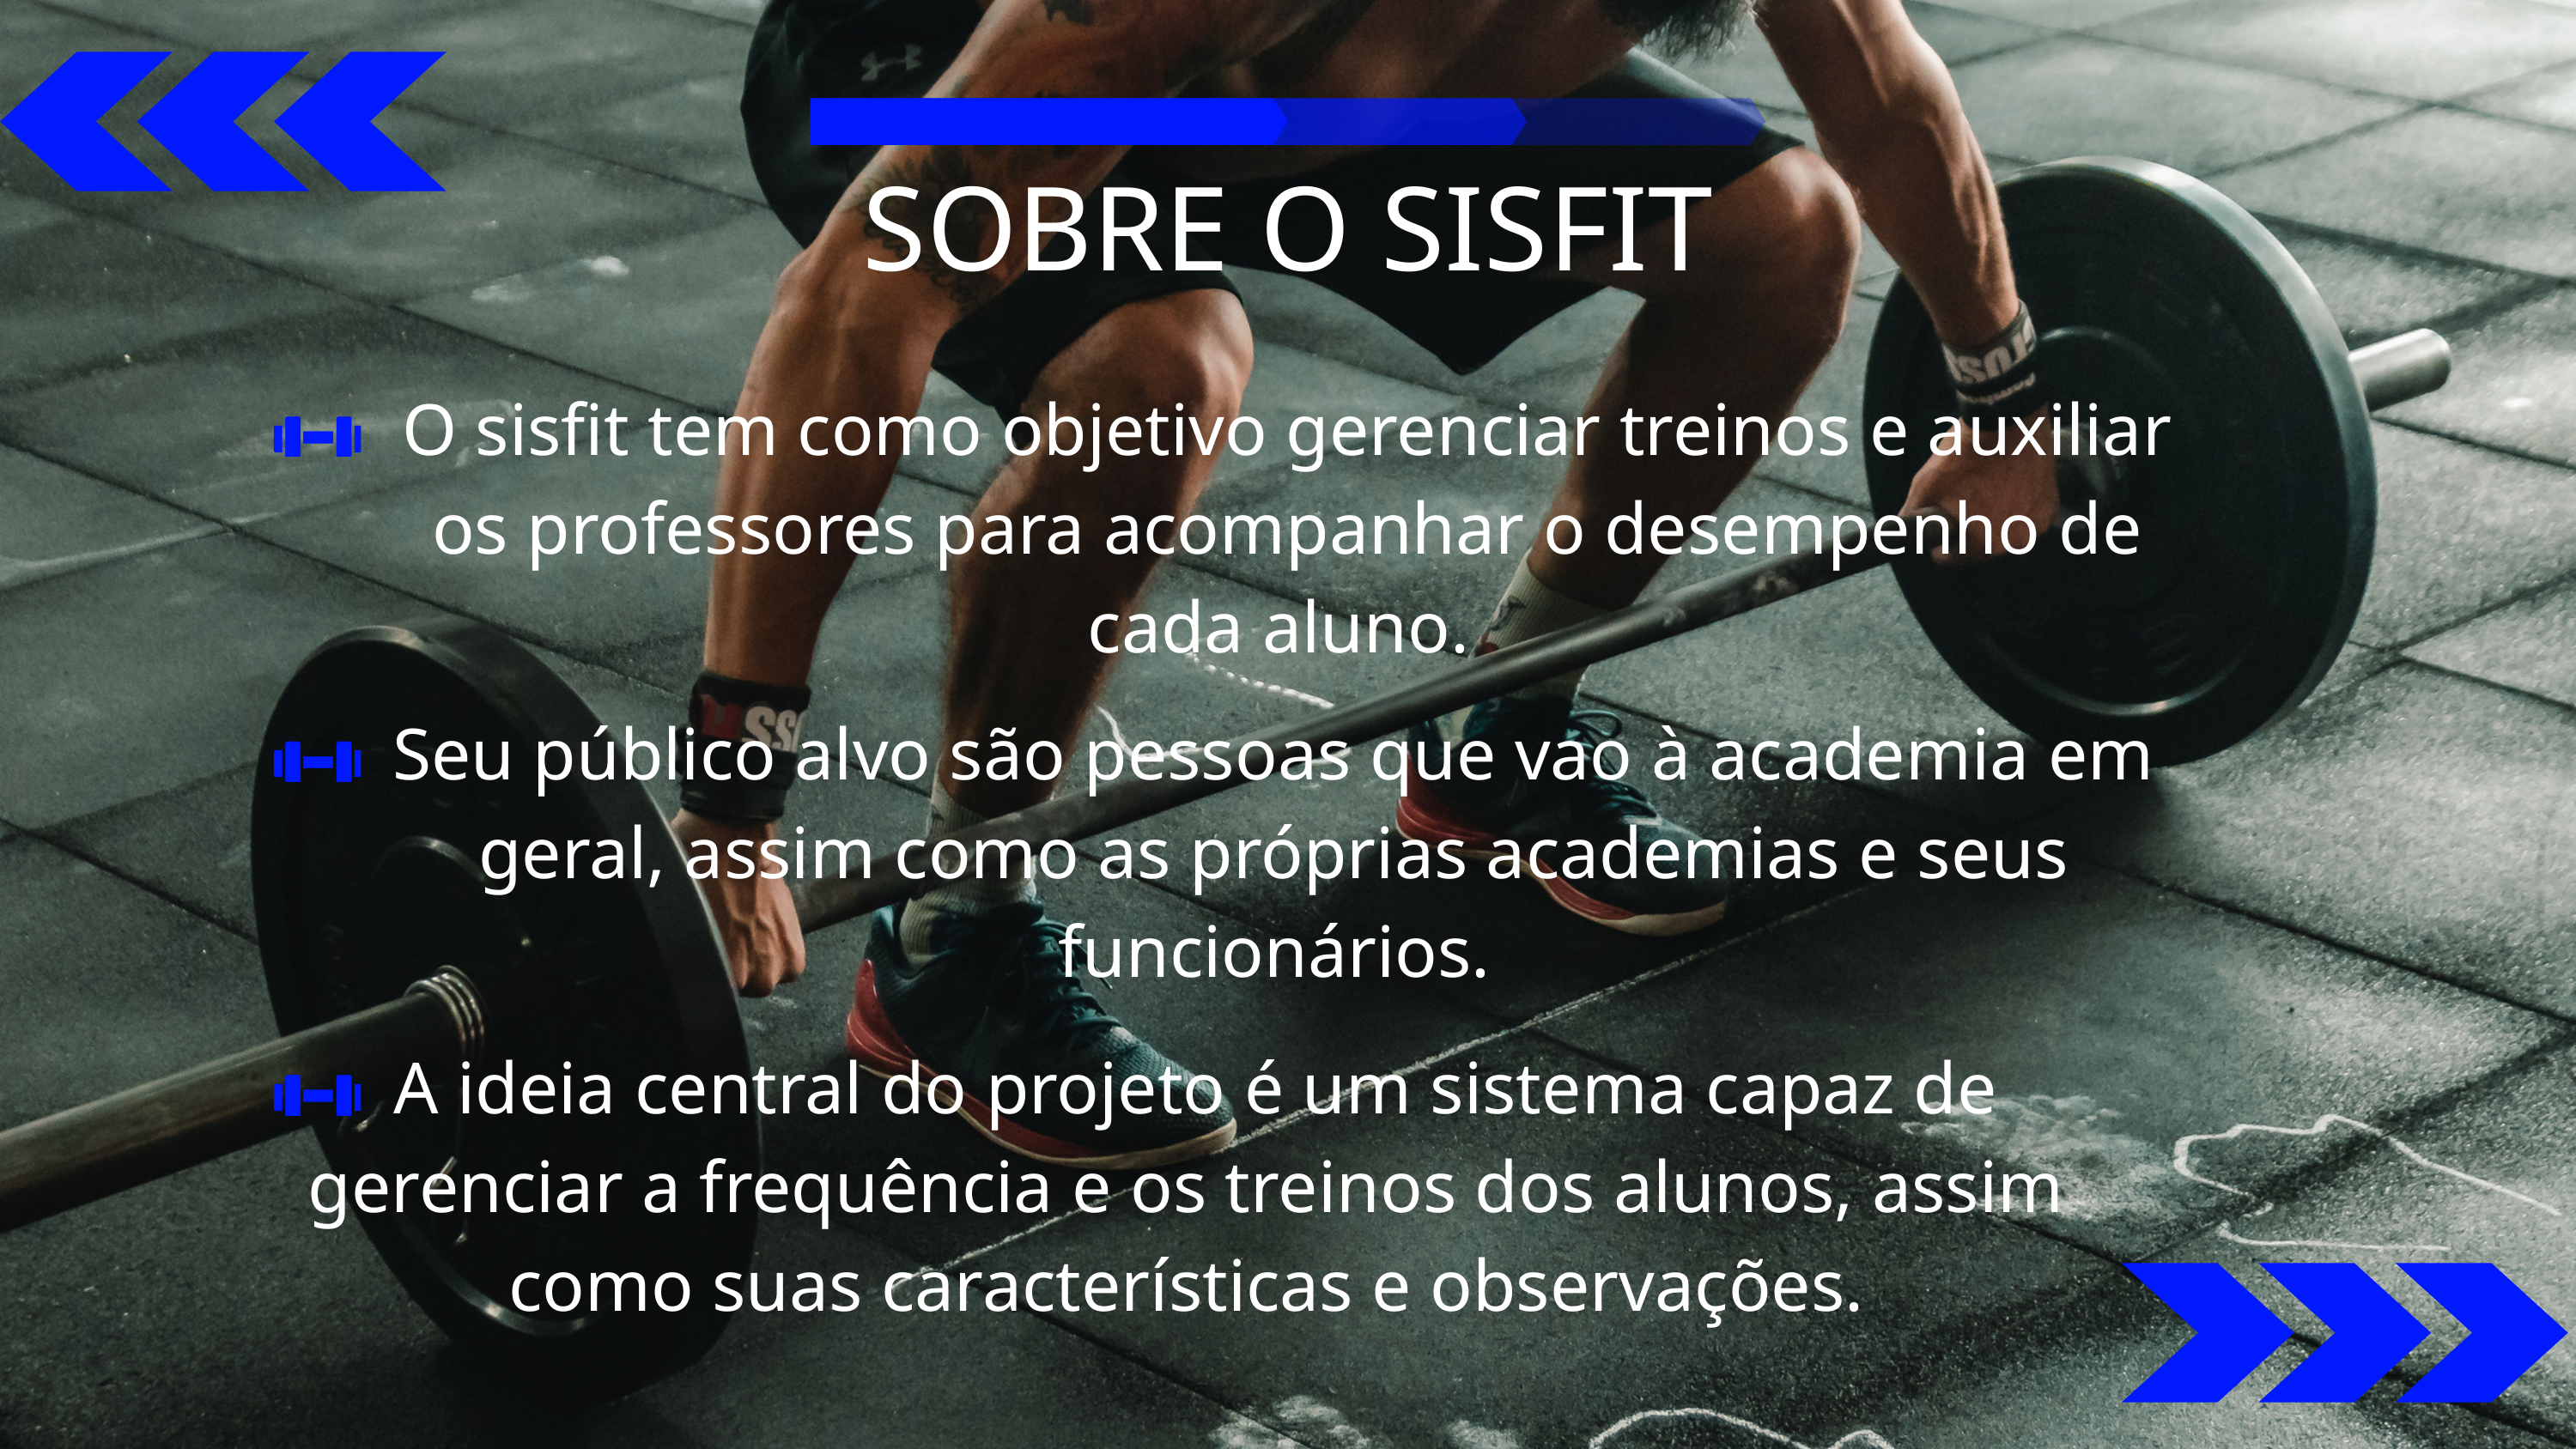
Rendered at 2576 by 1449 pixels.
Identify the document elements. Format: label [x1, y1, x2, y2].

text_box [1264, 0, 1312, 600]
text_box [1145, 0, 1193, 481]
text_box [2257, 1263, 2393, 1403]
text_box [0, 52, 173, 191]
text_box [2121, 1263, 2256, 1403]
text_box [174, 52, 310, 191]
text_box [311, 52, 447, 191]
text_box [1025, 0, 1073, 361]
text_box [2395, 1263, 2568, 1403]
picture [0, 0, 2576, 1449]
